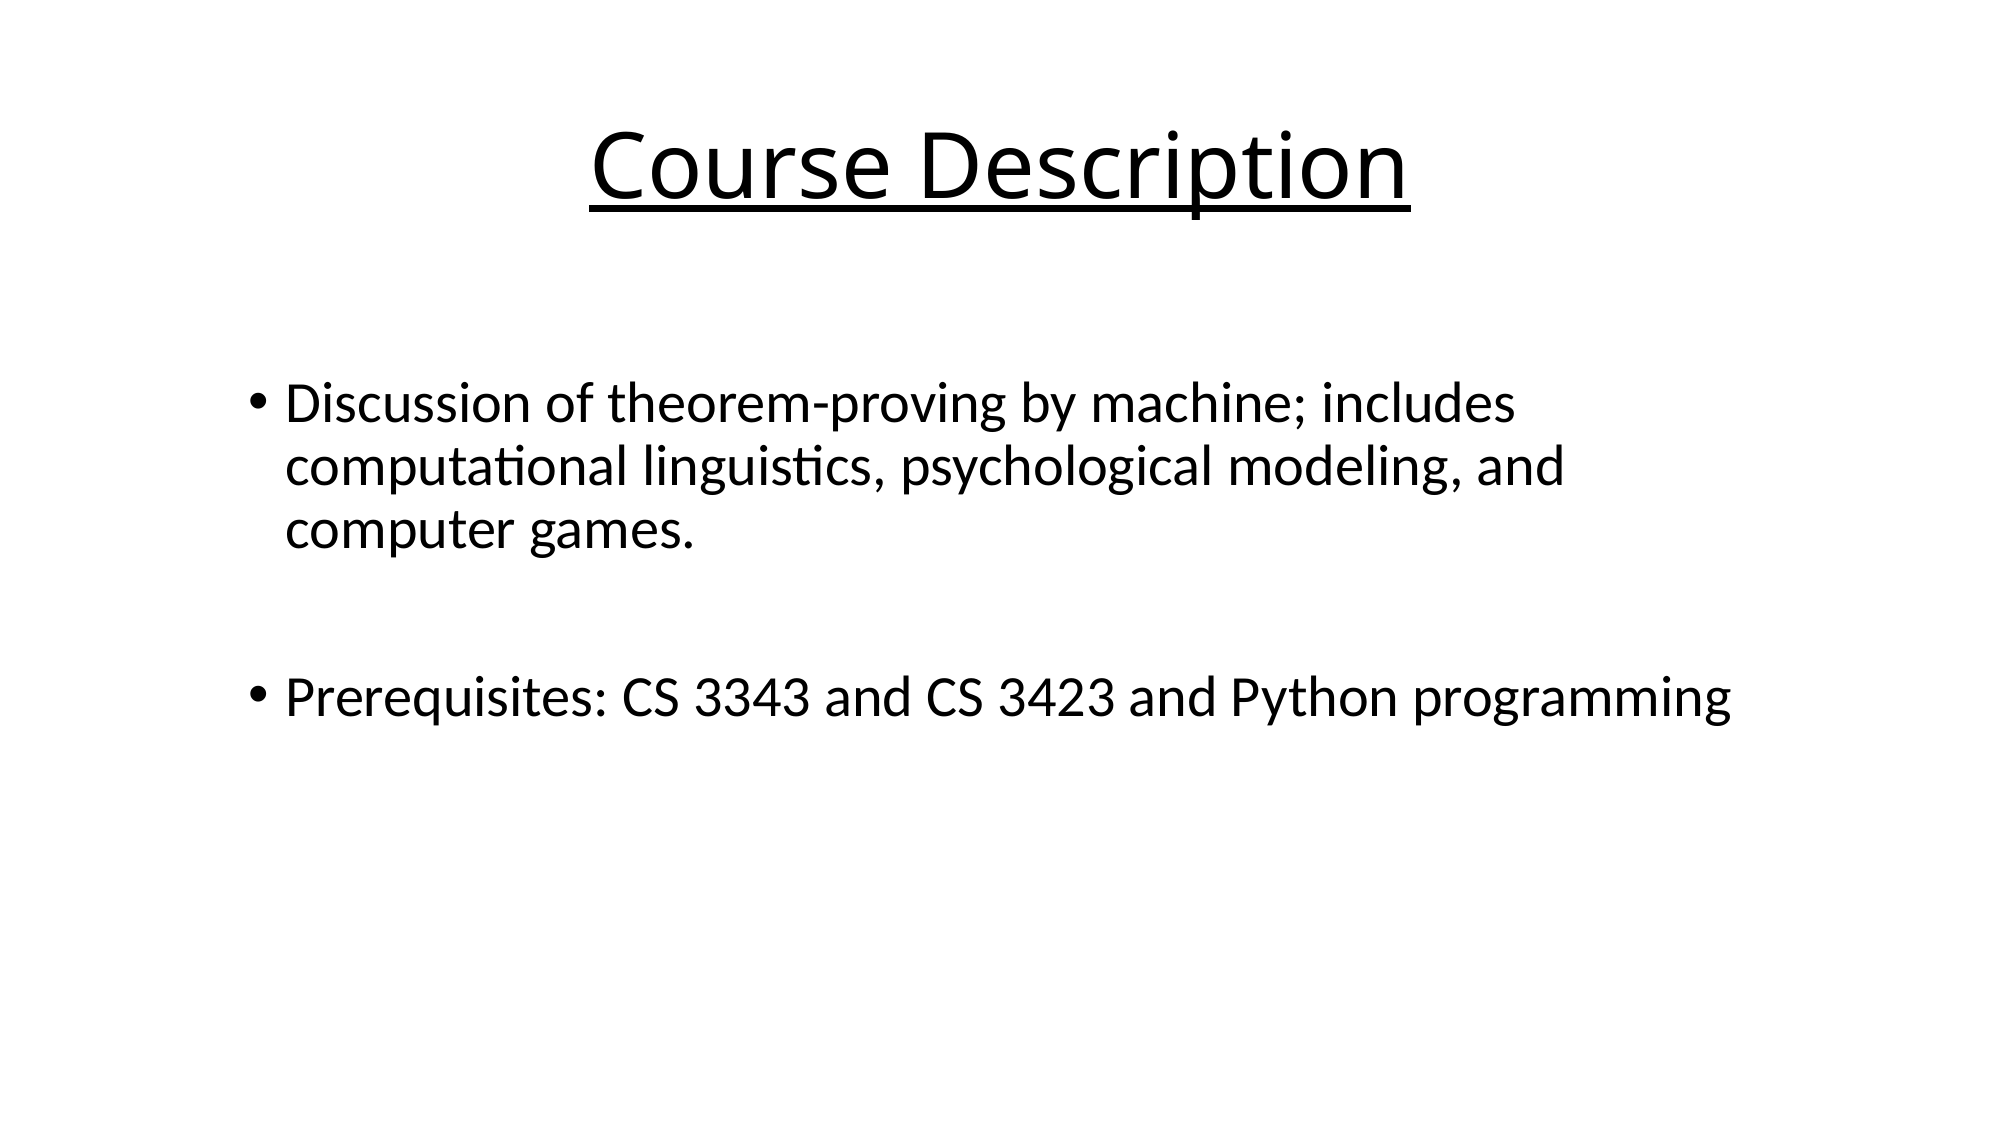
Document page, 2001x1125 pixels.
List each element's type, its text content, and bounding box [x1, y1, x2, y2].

list Discussion of theorem-proving by machine; includes computational linguistics, psychological modeling, and computer games. Prerequisites: CS 3343 and CS 3423 and Python programming [233, 365, 1767, 839]
title Course Description [137, 59, 1863, 278]
